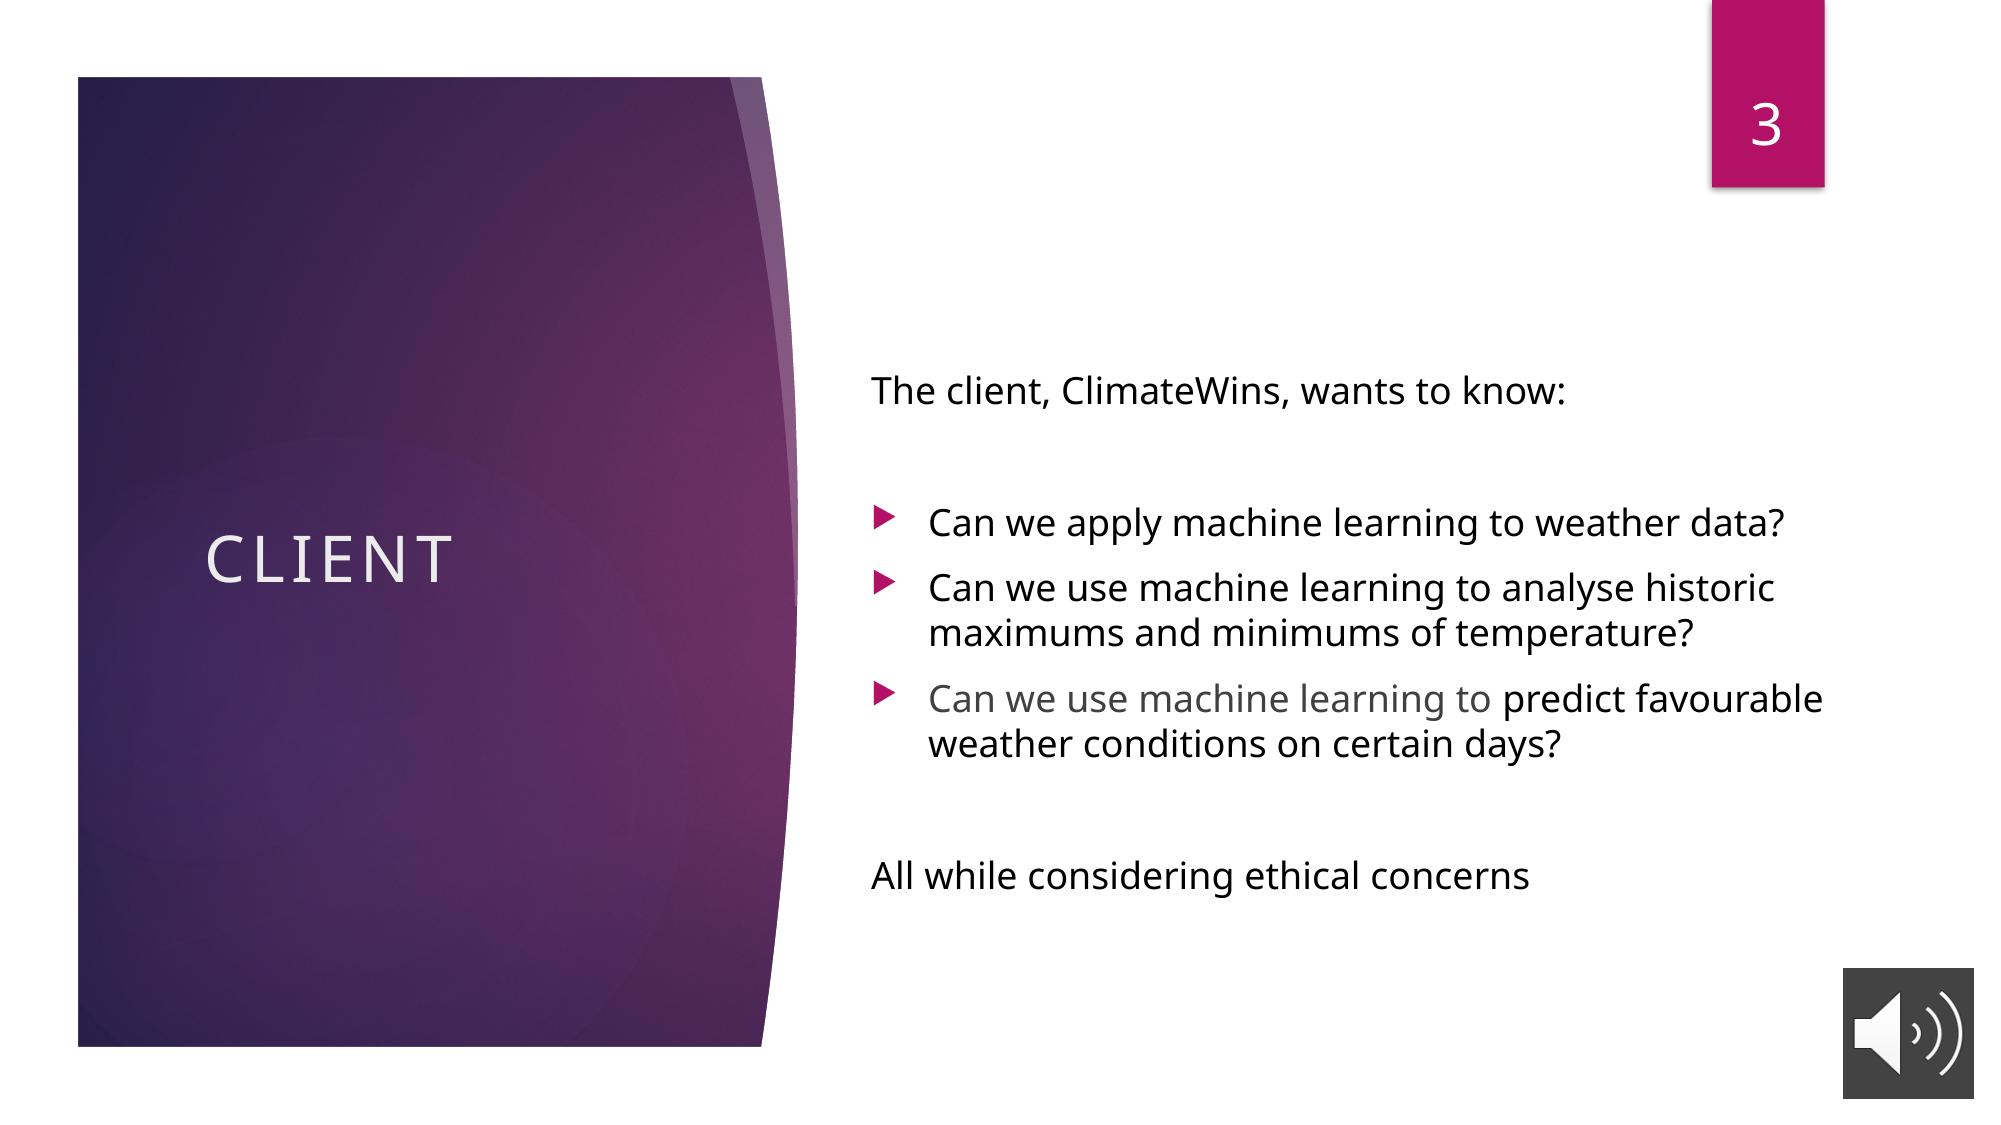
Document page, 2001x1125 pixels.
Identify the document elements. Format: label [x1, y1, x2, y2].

text_box [0, 0, 2000, 1125]
picture [1841, 966, 1976, 1101]
